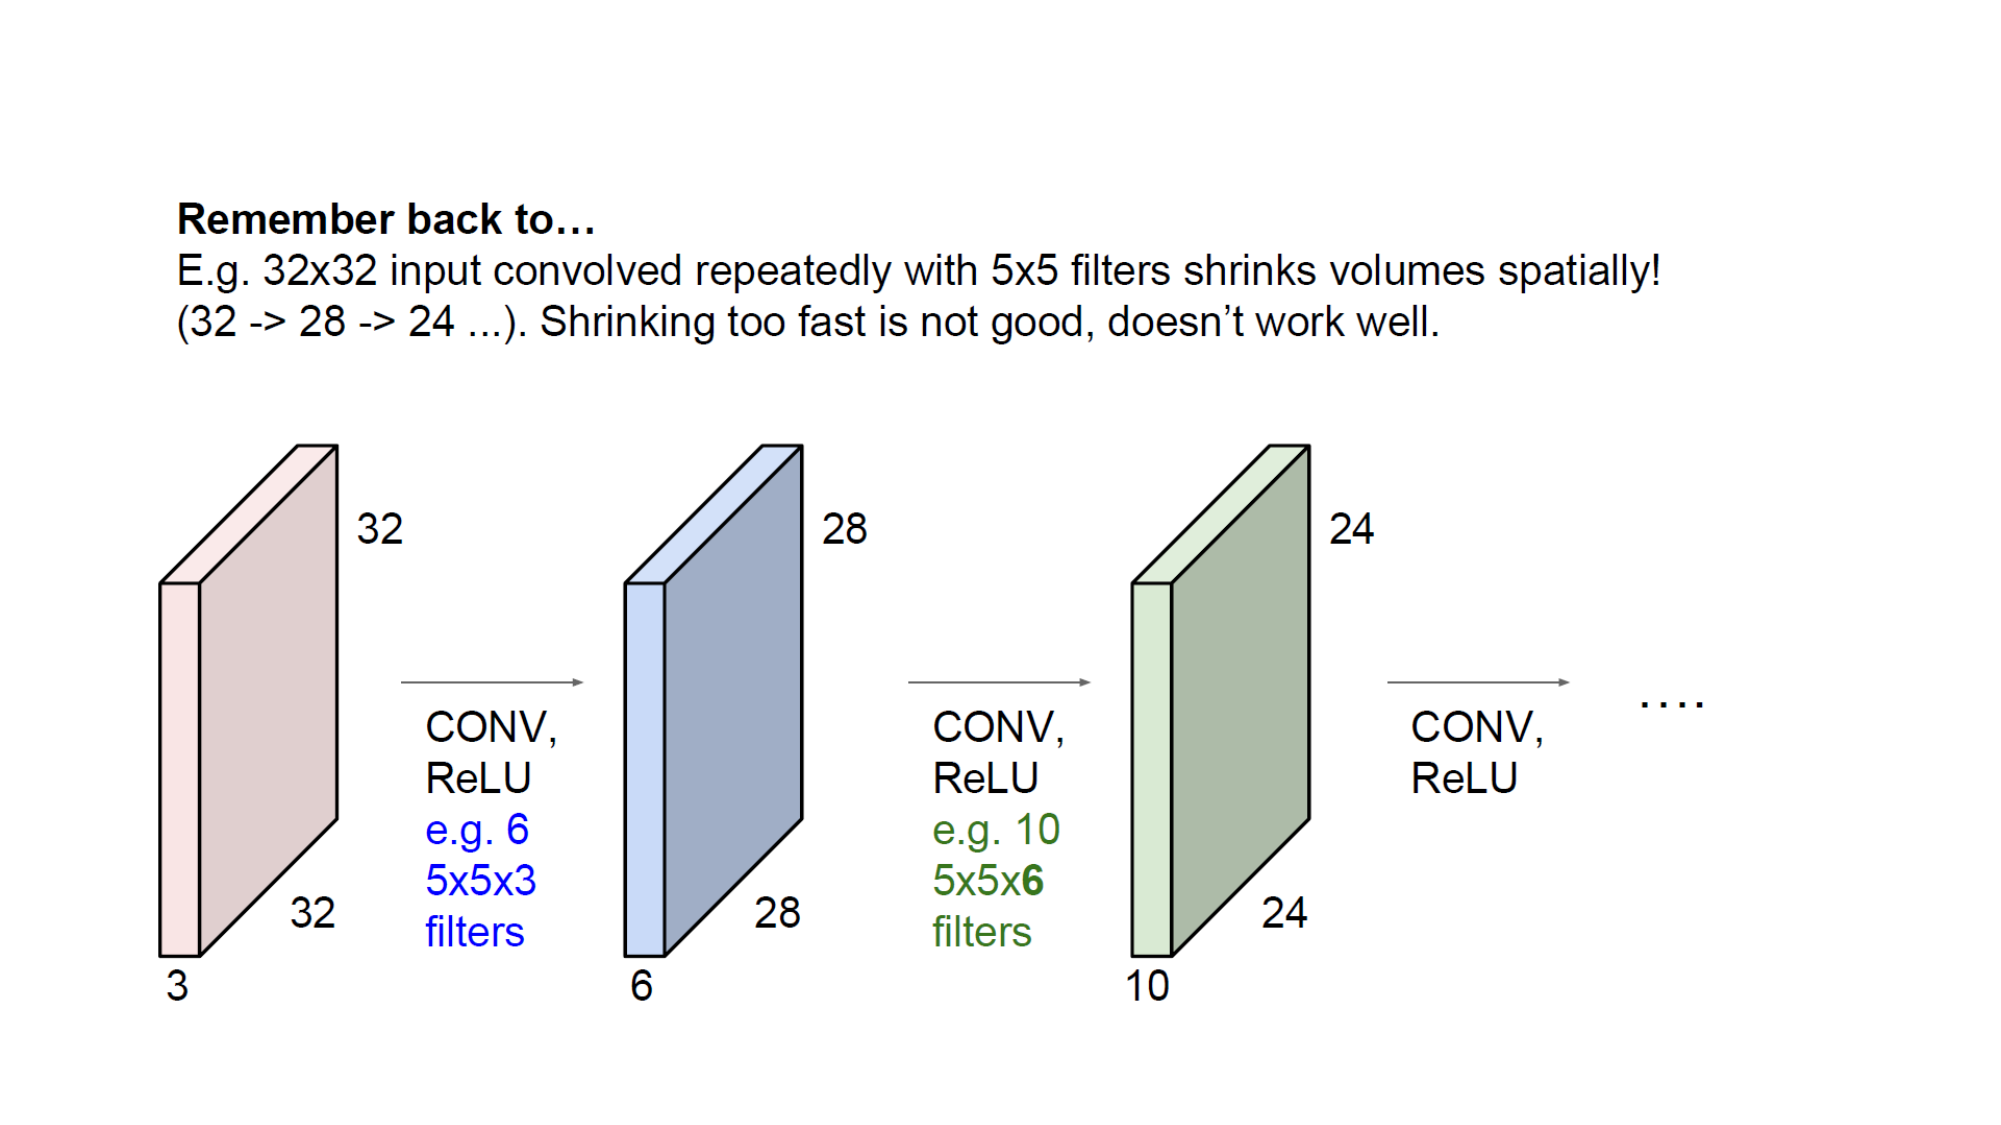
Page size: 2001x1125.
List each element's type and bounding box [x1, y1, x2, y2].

picture [139, 165, 1807, 1004]
